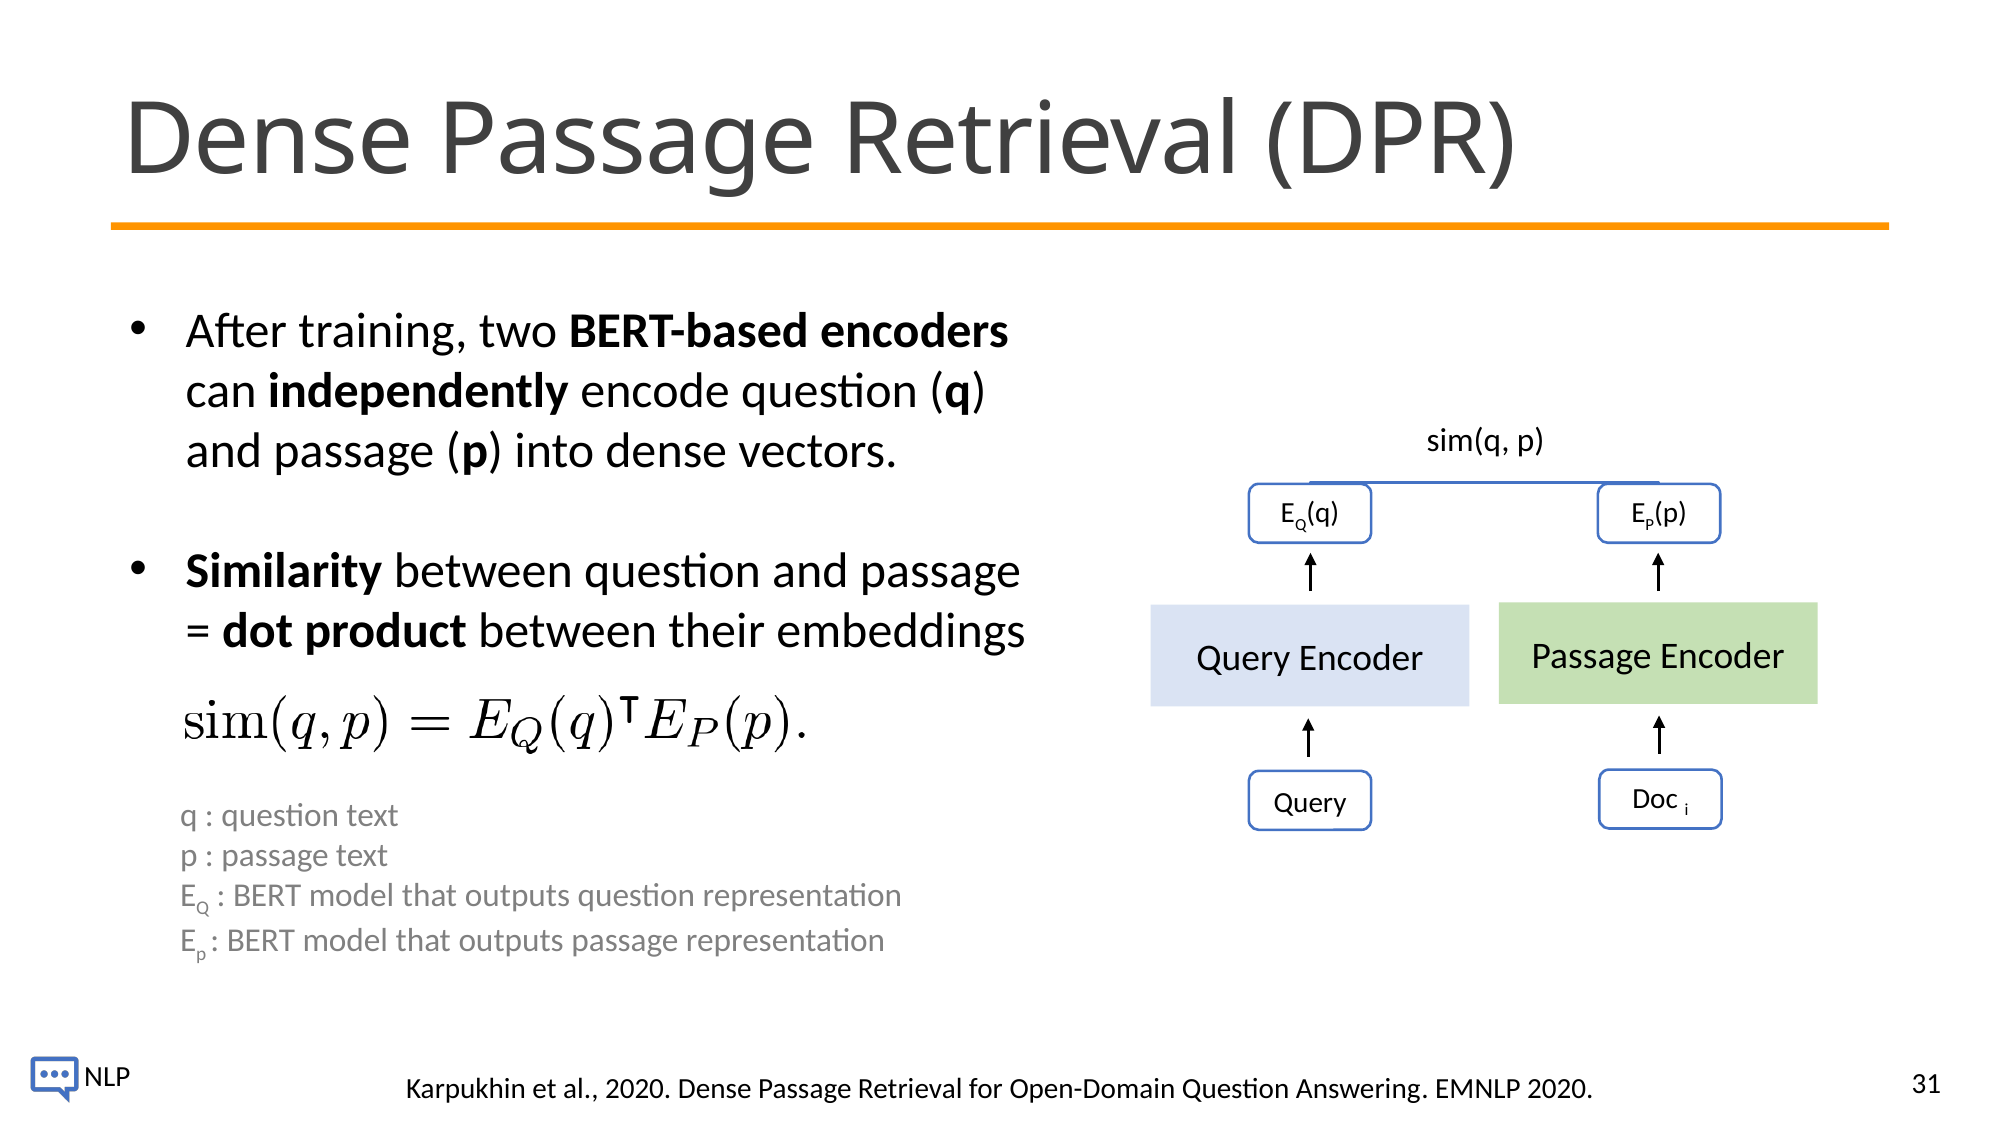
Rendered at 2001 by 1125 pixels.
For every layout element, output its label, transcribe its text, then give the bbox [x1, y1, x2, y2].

text_box sim(q, p) [1338, 410, 1481, 466]
text_box Doc i [1597, 768, 1723, 830]
picture [23, 1047, 86, 1110]
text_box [1484, 308, 1488, 659]
text_box EQ(q) [1247, 482, 1373, 545]
text_box After training, two BERT-based encoders can independently encode question (q) and passage (p) into dense vectors. Similarity between question and passage = dot product between their embeddings [114, 289, 1060, 665]
title Dense Passage Retrieval (DPR) [107, 58, 1899, 228]
text_box Query Encoder [1149, 603, 1471, 708]
picture [160, 667, 822, 780]
text_box sim(q, p) [1495, 410, 1633, 466]
text_box q : question text p : passage text EQ : BERT model that outputs question representation Ep : BERT model that outputs passage representation [165, 785, 925, 972]
text_box Query [1247, 769, 1373, 832]
text_box Passage Encoder [1498, 601, 1819, 705]
slide_number 31 [1740, 1052, 1957, 1113]
text_box EP(p) [1596, 482, 1722, 545]
text_box Karpukhin et al., 2020. Dense Passage Retrieval for Open-Domain Question Answering. EMNLP 2020. [391, 1061, 1609, 1112]
